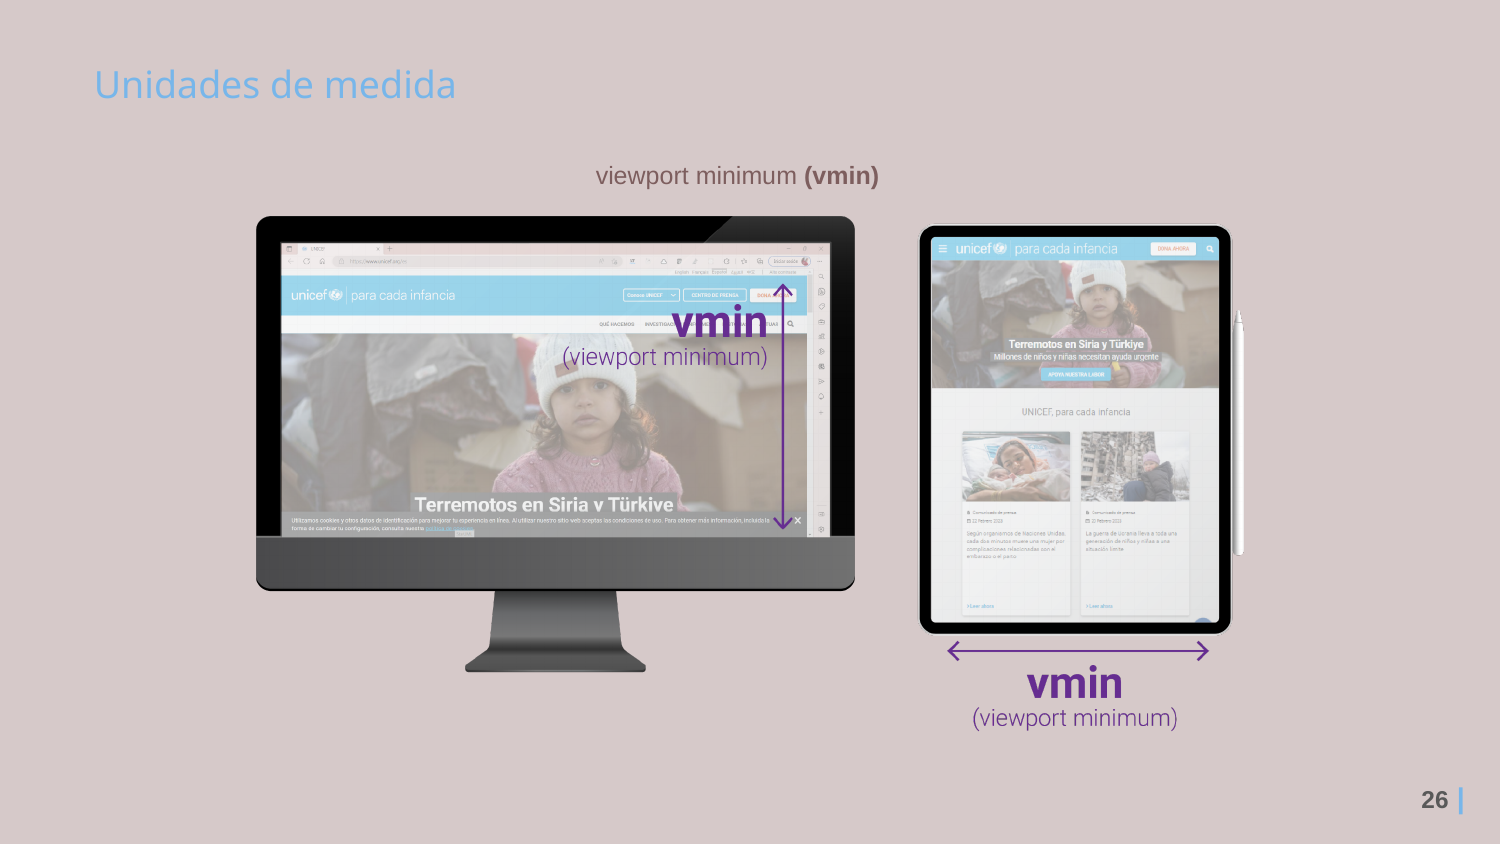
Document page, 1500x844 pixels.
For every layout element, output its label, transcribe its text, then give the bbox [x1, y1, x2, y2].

picture [256, 215, 1244, 733]
text_box Unidades de medida [78, 46, 1092, 122]
slide_number ‹#› | [1389, 764, 1480, 830]
text_box viewport minimum (vmin) [486, 144, 989, 205]
